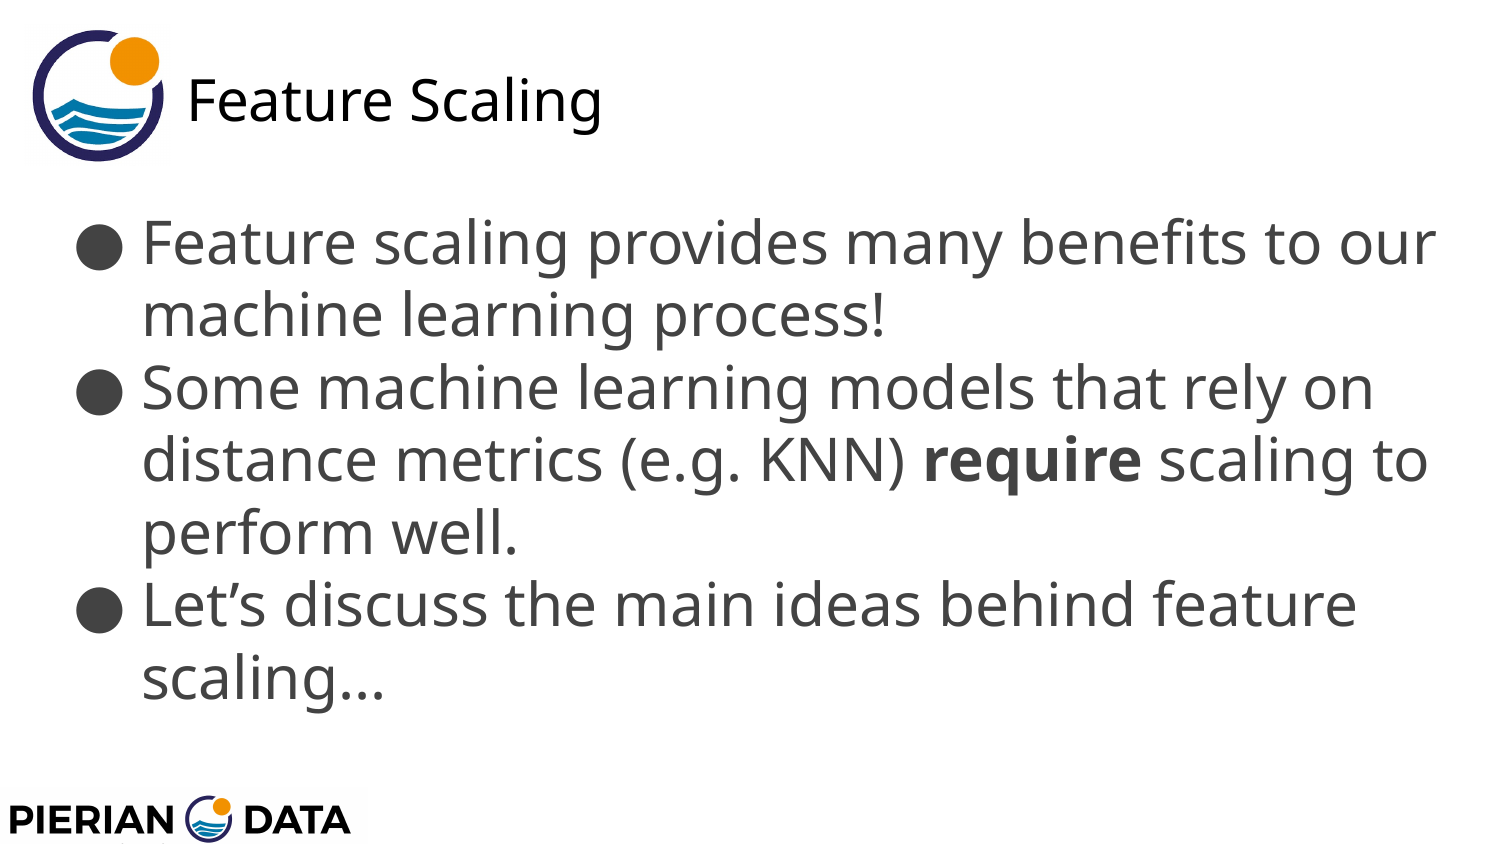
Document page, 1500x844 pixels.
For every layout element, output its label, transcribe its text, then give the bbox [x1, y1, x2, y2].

title Feature Scaling [176, 48, 1449, 143]
picture [0, 787, 368, 844]
picture [24, 24, 172, 167]
list Feature scaling provides many benefits to our machine learning process! Some machine learning models that rely on distance metrics (e.g. KNN) require scaling to perform well. Let’s discuss the main ideas behind feature scaling... [51, 189, 1476, 750]
